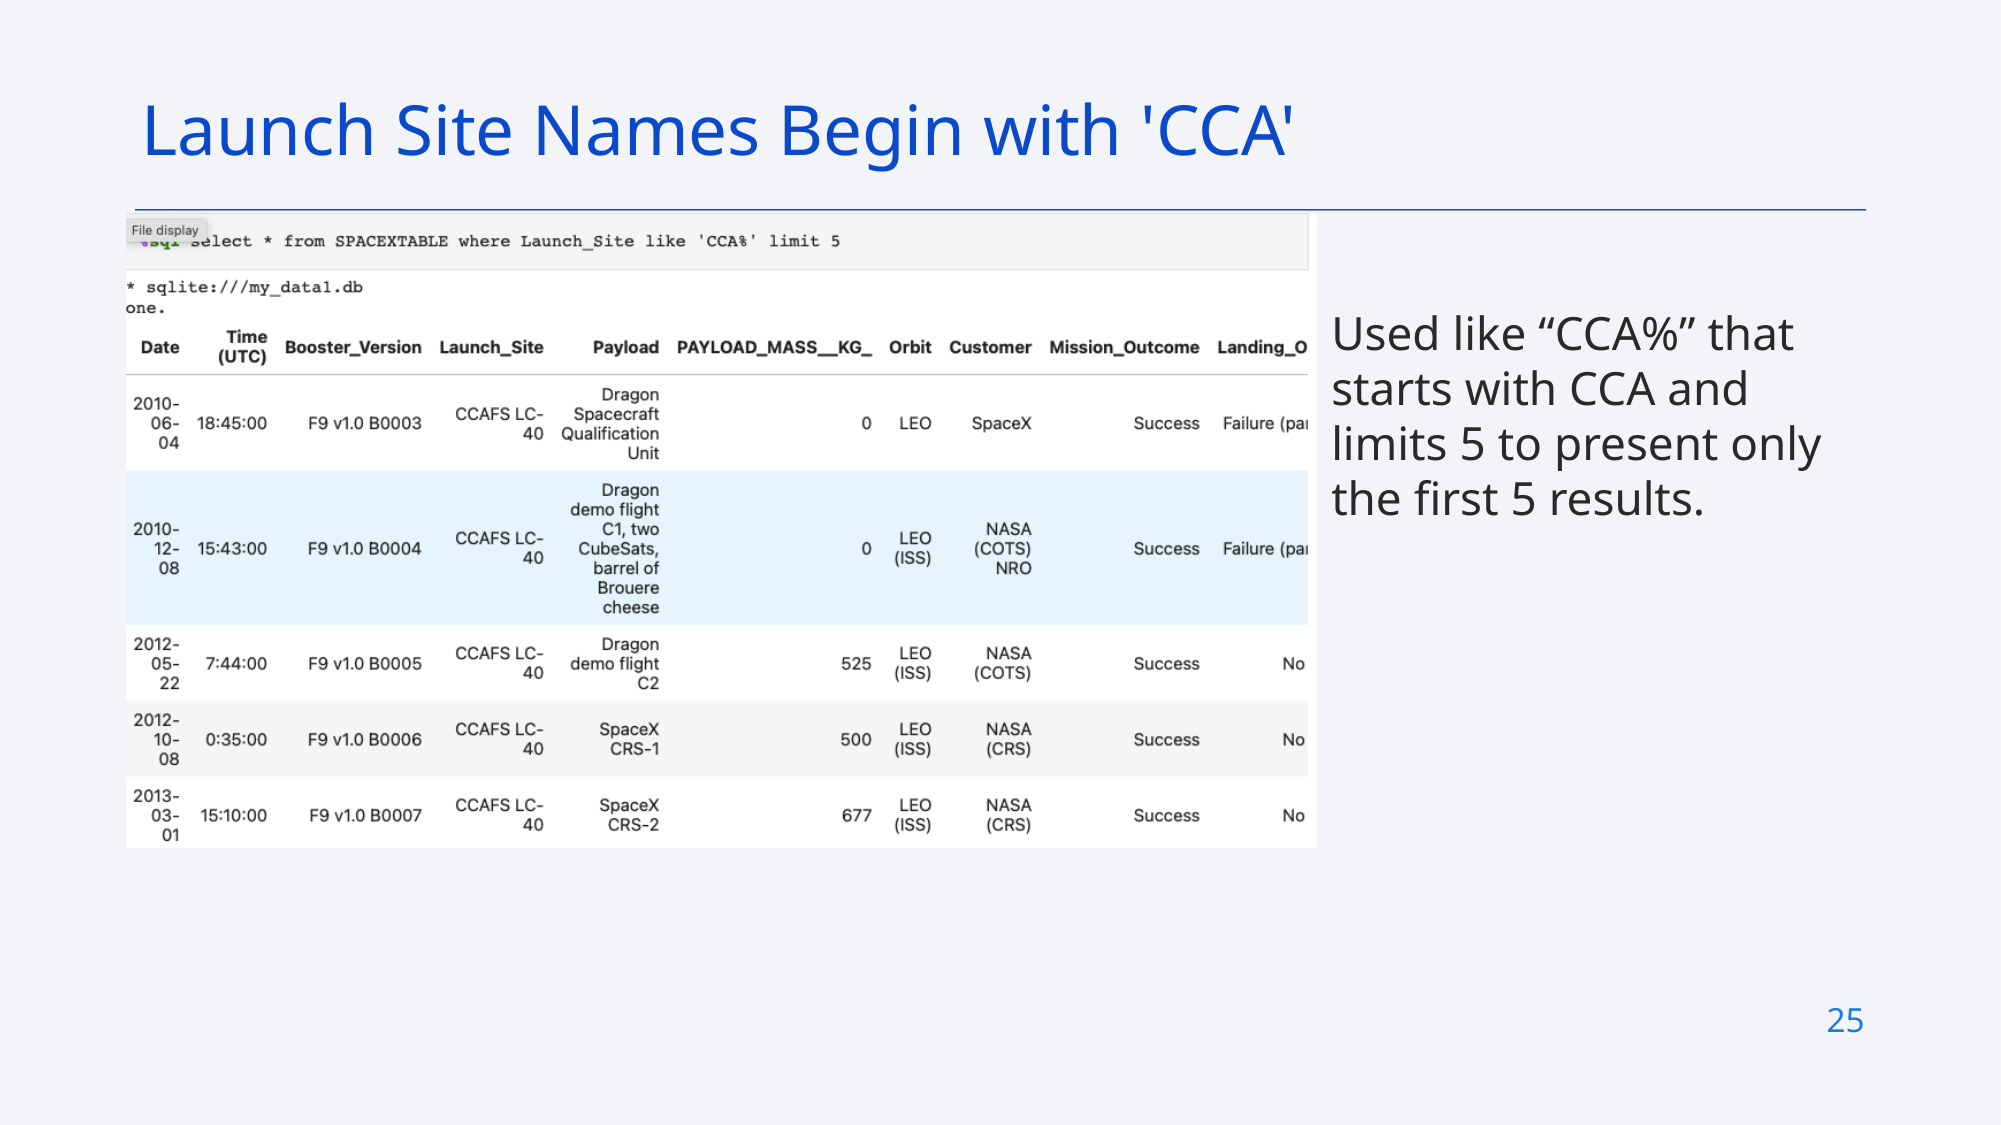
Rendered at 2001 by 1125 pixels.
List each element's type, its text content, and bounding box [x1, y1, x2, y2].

picture [0, 0, 2001, 1125]
list Used like “CCA%” that starts with CCA and limits 5 to present only the first 5 results. [1316, 213, 1880, 964]
text_box Launch Site Names Begin with 'CCA' [126, 88, 1852, 179]
slide_number 25 [1429, 988, 1880, 1055]
